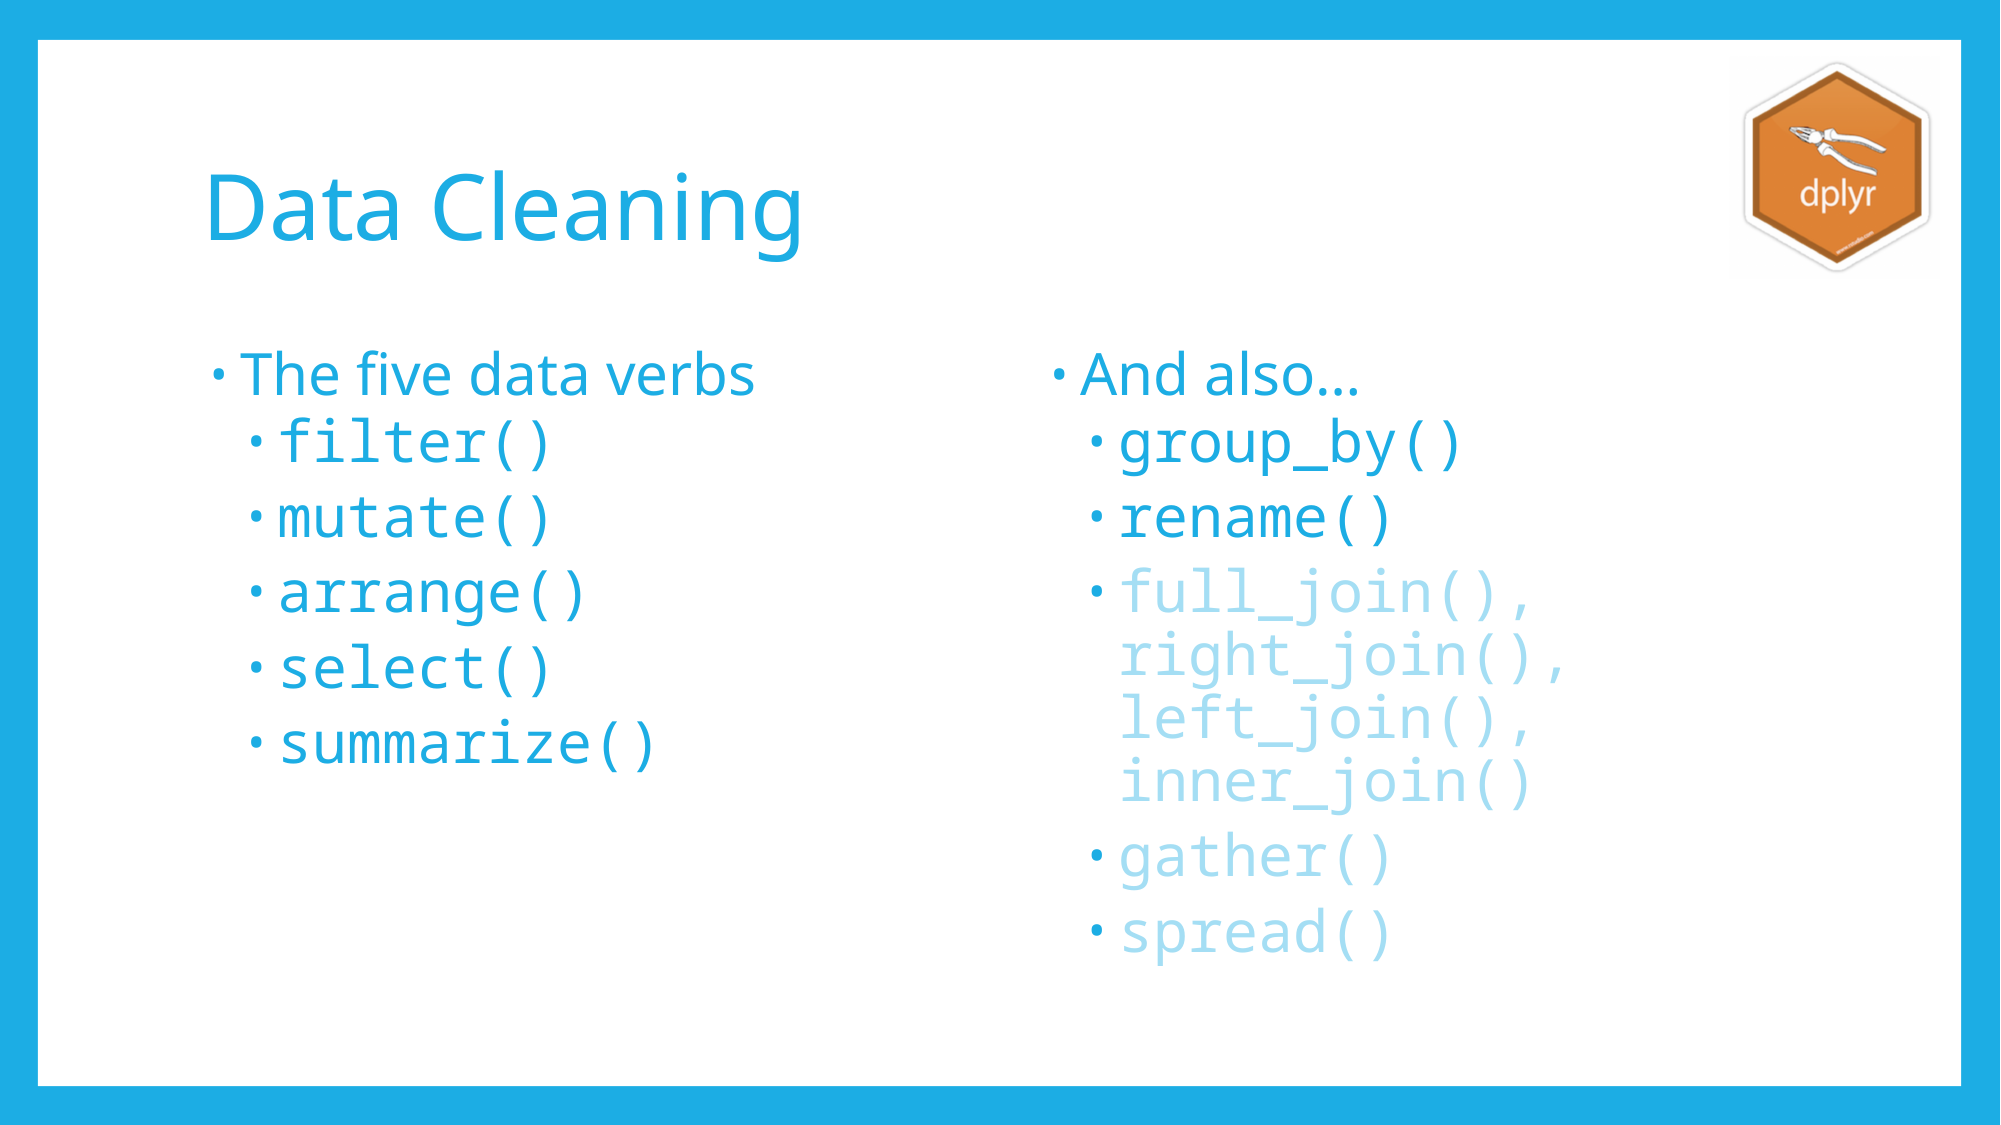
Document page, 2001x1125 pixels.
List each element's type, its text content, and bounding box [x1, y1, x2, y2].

list And also… group_by() rename() full_join(), right_join(), left_join(), inner_join() gather() spread() [1028, 337, 1809, 998]
list The five data verbs filter() mutate() arrange() select() summarize() [187, 337, 968, 998]
picture [1729, 56, 1940, 280]
title Data Cleaning [187, 99, 1808, 323]
